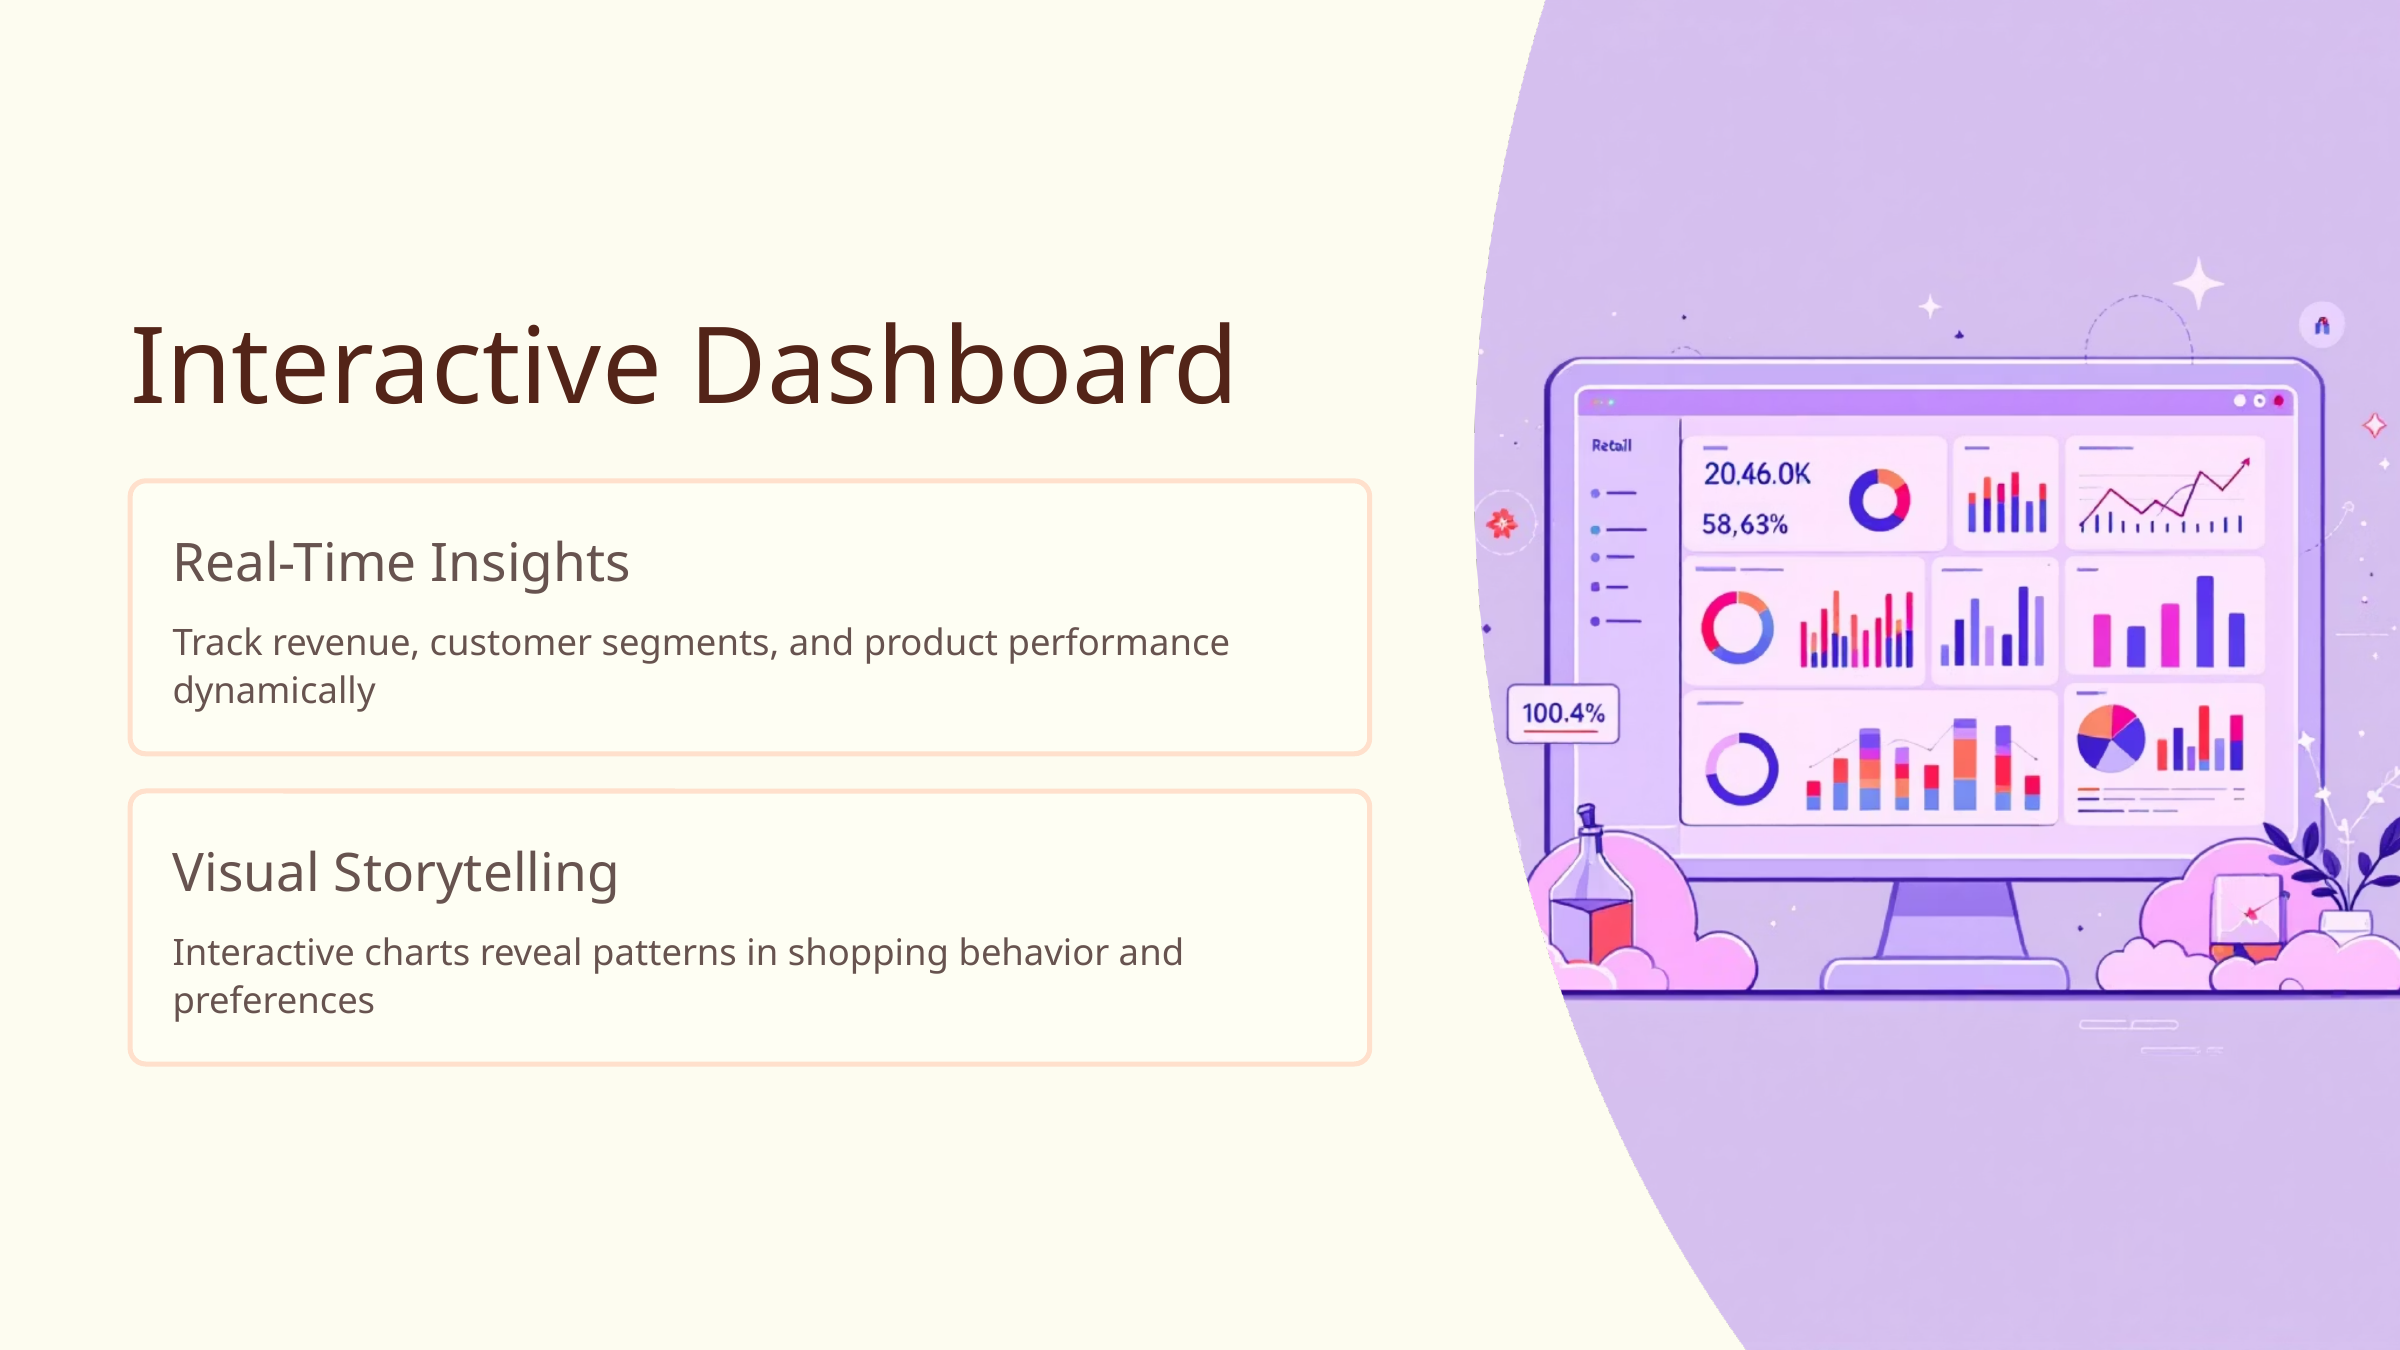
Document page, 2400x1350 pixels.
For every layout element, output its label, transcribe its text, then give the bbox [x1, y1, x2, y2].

text_box [130, 480, 1370, 754]
text_box Interactive Dashboard [130, 286, 1200, 426]
picture [1454, 0, 2400, 1350]
text_box Interactive charts reveal patterns in shopping behavior and preferences [172, 925, 1328, 1022]
text_box Visual Storytelling [172, 833, 708, 903]
text_box [130, 790, 1370, 1065]
text_box Track revenue, customer segments, and product performance dynamically [172, 614, 1328, 712]
text_box Real-Time Insights [172, 523, 708, 593]
